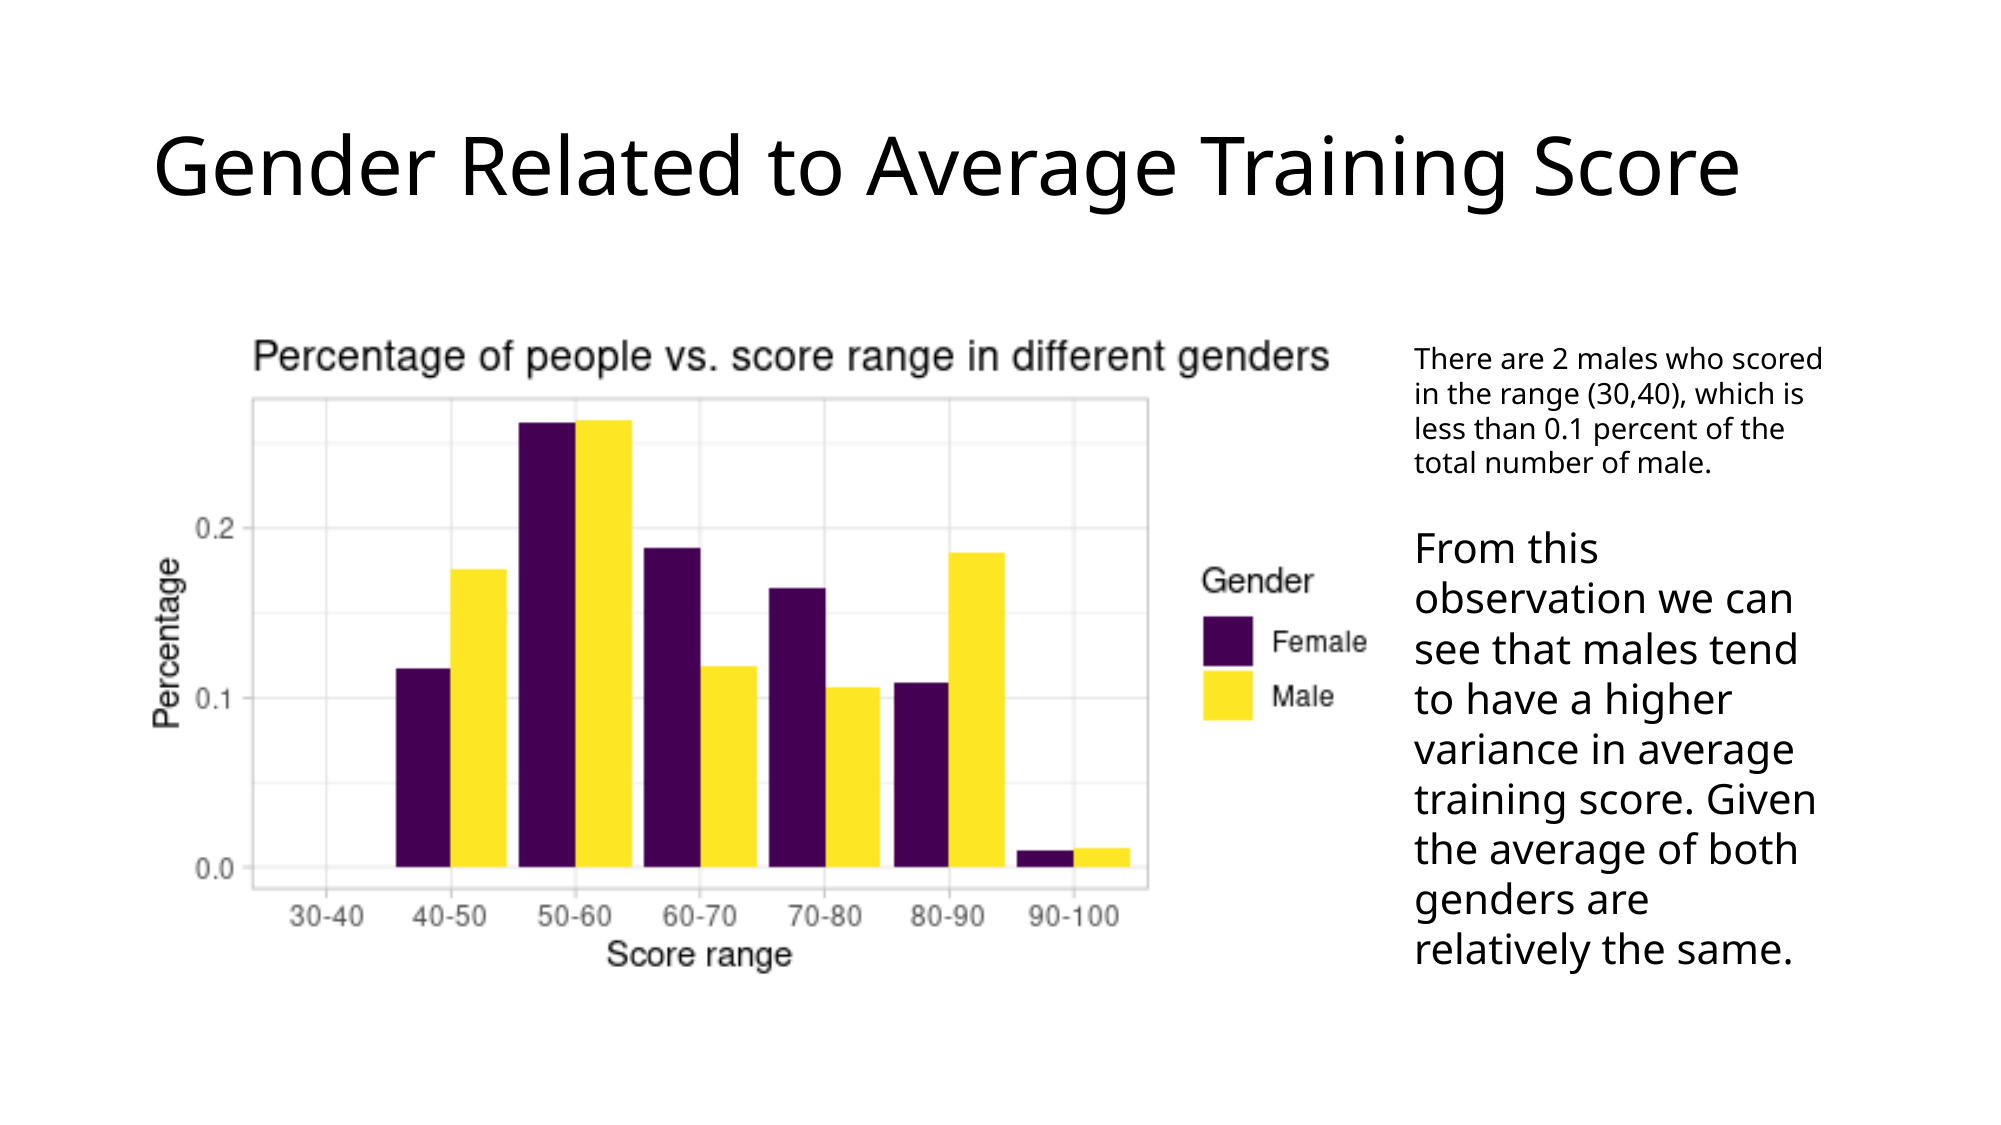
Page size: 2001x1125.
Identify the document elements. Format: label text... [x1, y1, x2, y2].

text_box There are 2 males who scored in the range (30,40), which is less than 0.1 percent of the total number of male. From this observation we can see that males tend to have a higher variance in average training score. Given the average of both genders are relatively the same. [1400, 324, 1841, 988]
title Gender Related to Average Training Score [137, 59, 1863, 278]
picture [137, 324, 1400, 993]
